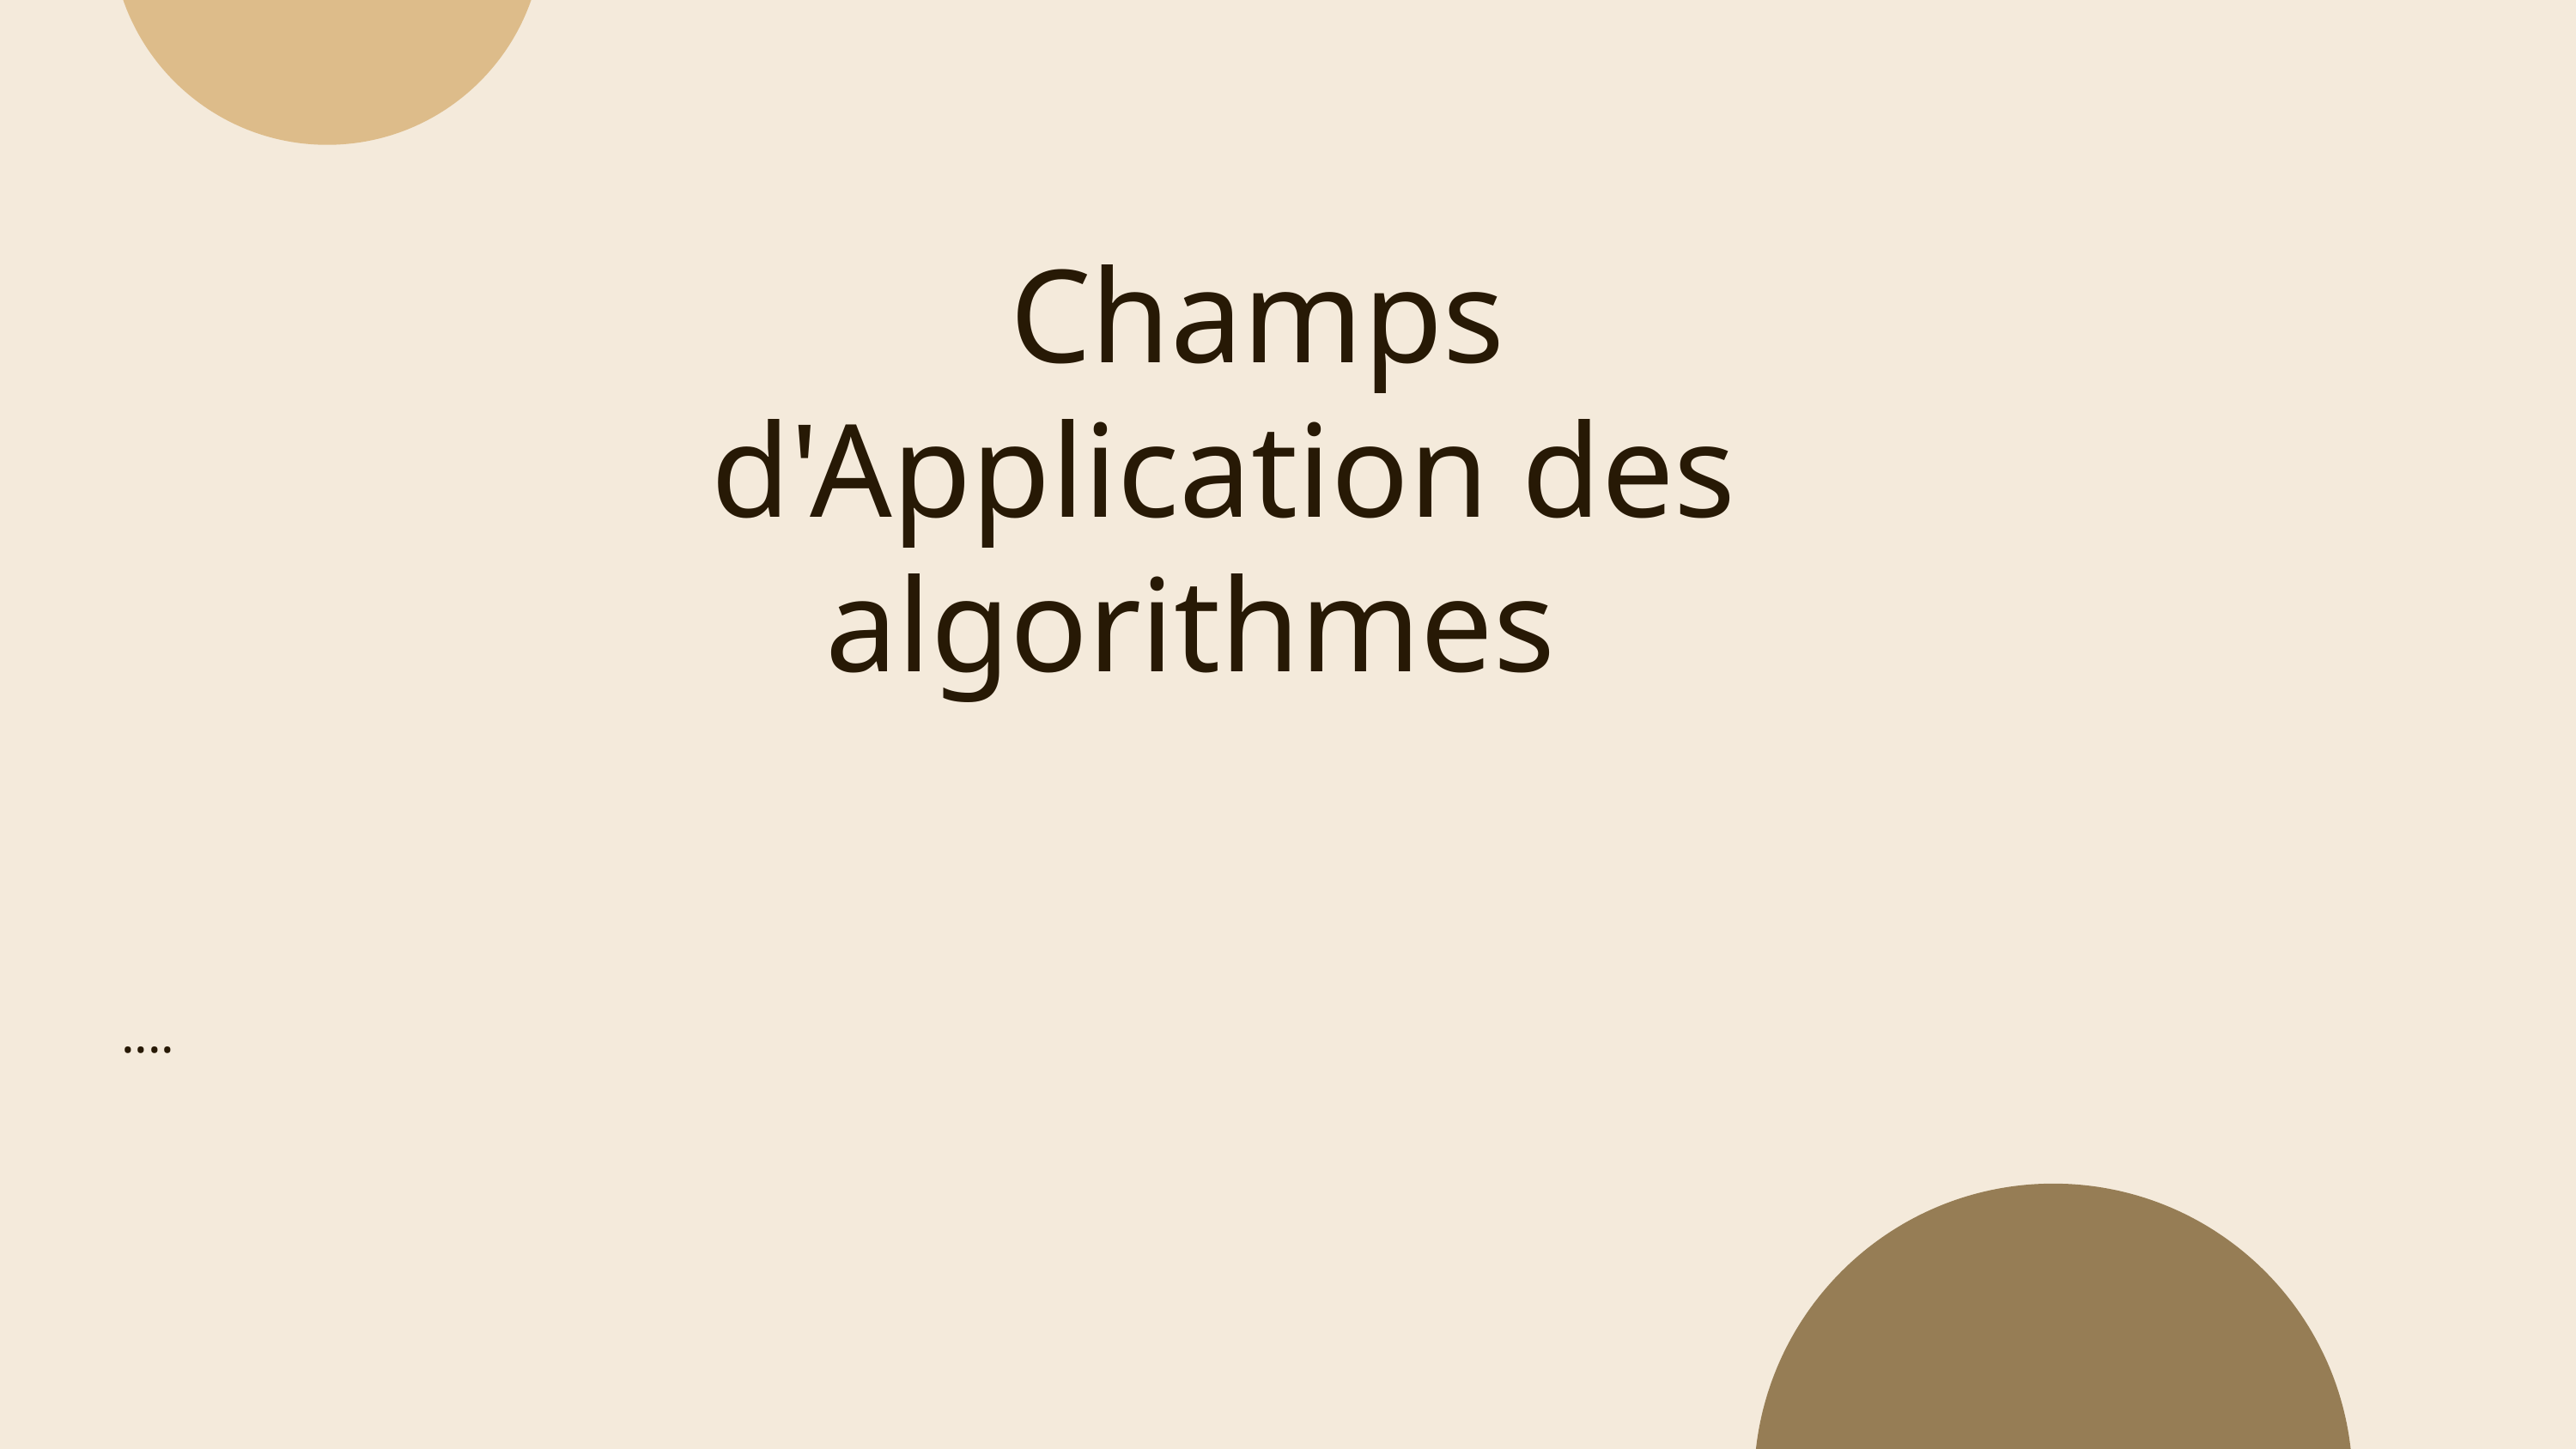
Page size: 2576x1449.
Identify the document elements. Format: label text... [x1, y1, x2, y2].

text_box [1753, 1183, 2354, 1449]
text_box Champs d'Application des algorithmes [543, 233, 1905, 698]
text_box .... [121, 1012, 2455, 1064]
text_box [111, 0, 544, 145]
